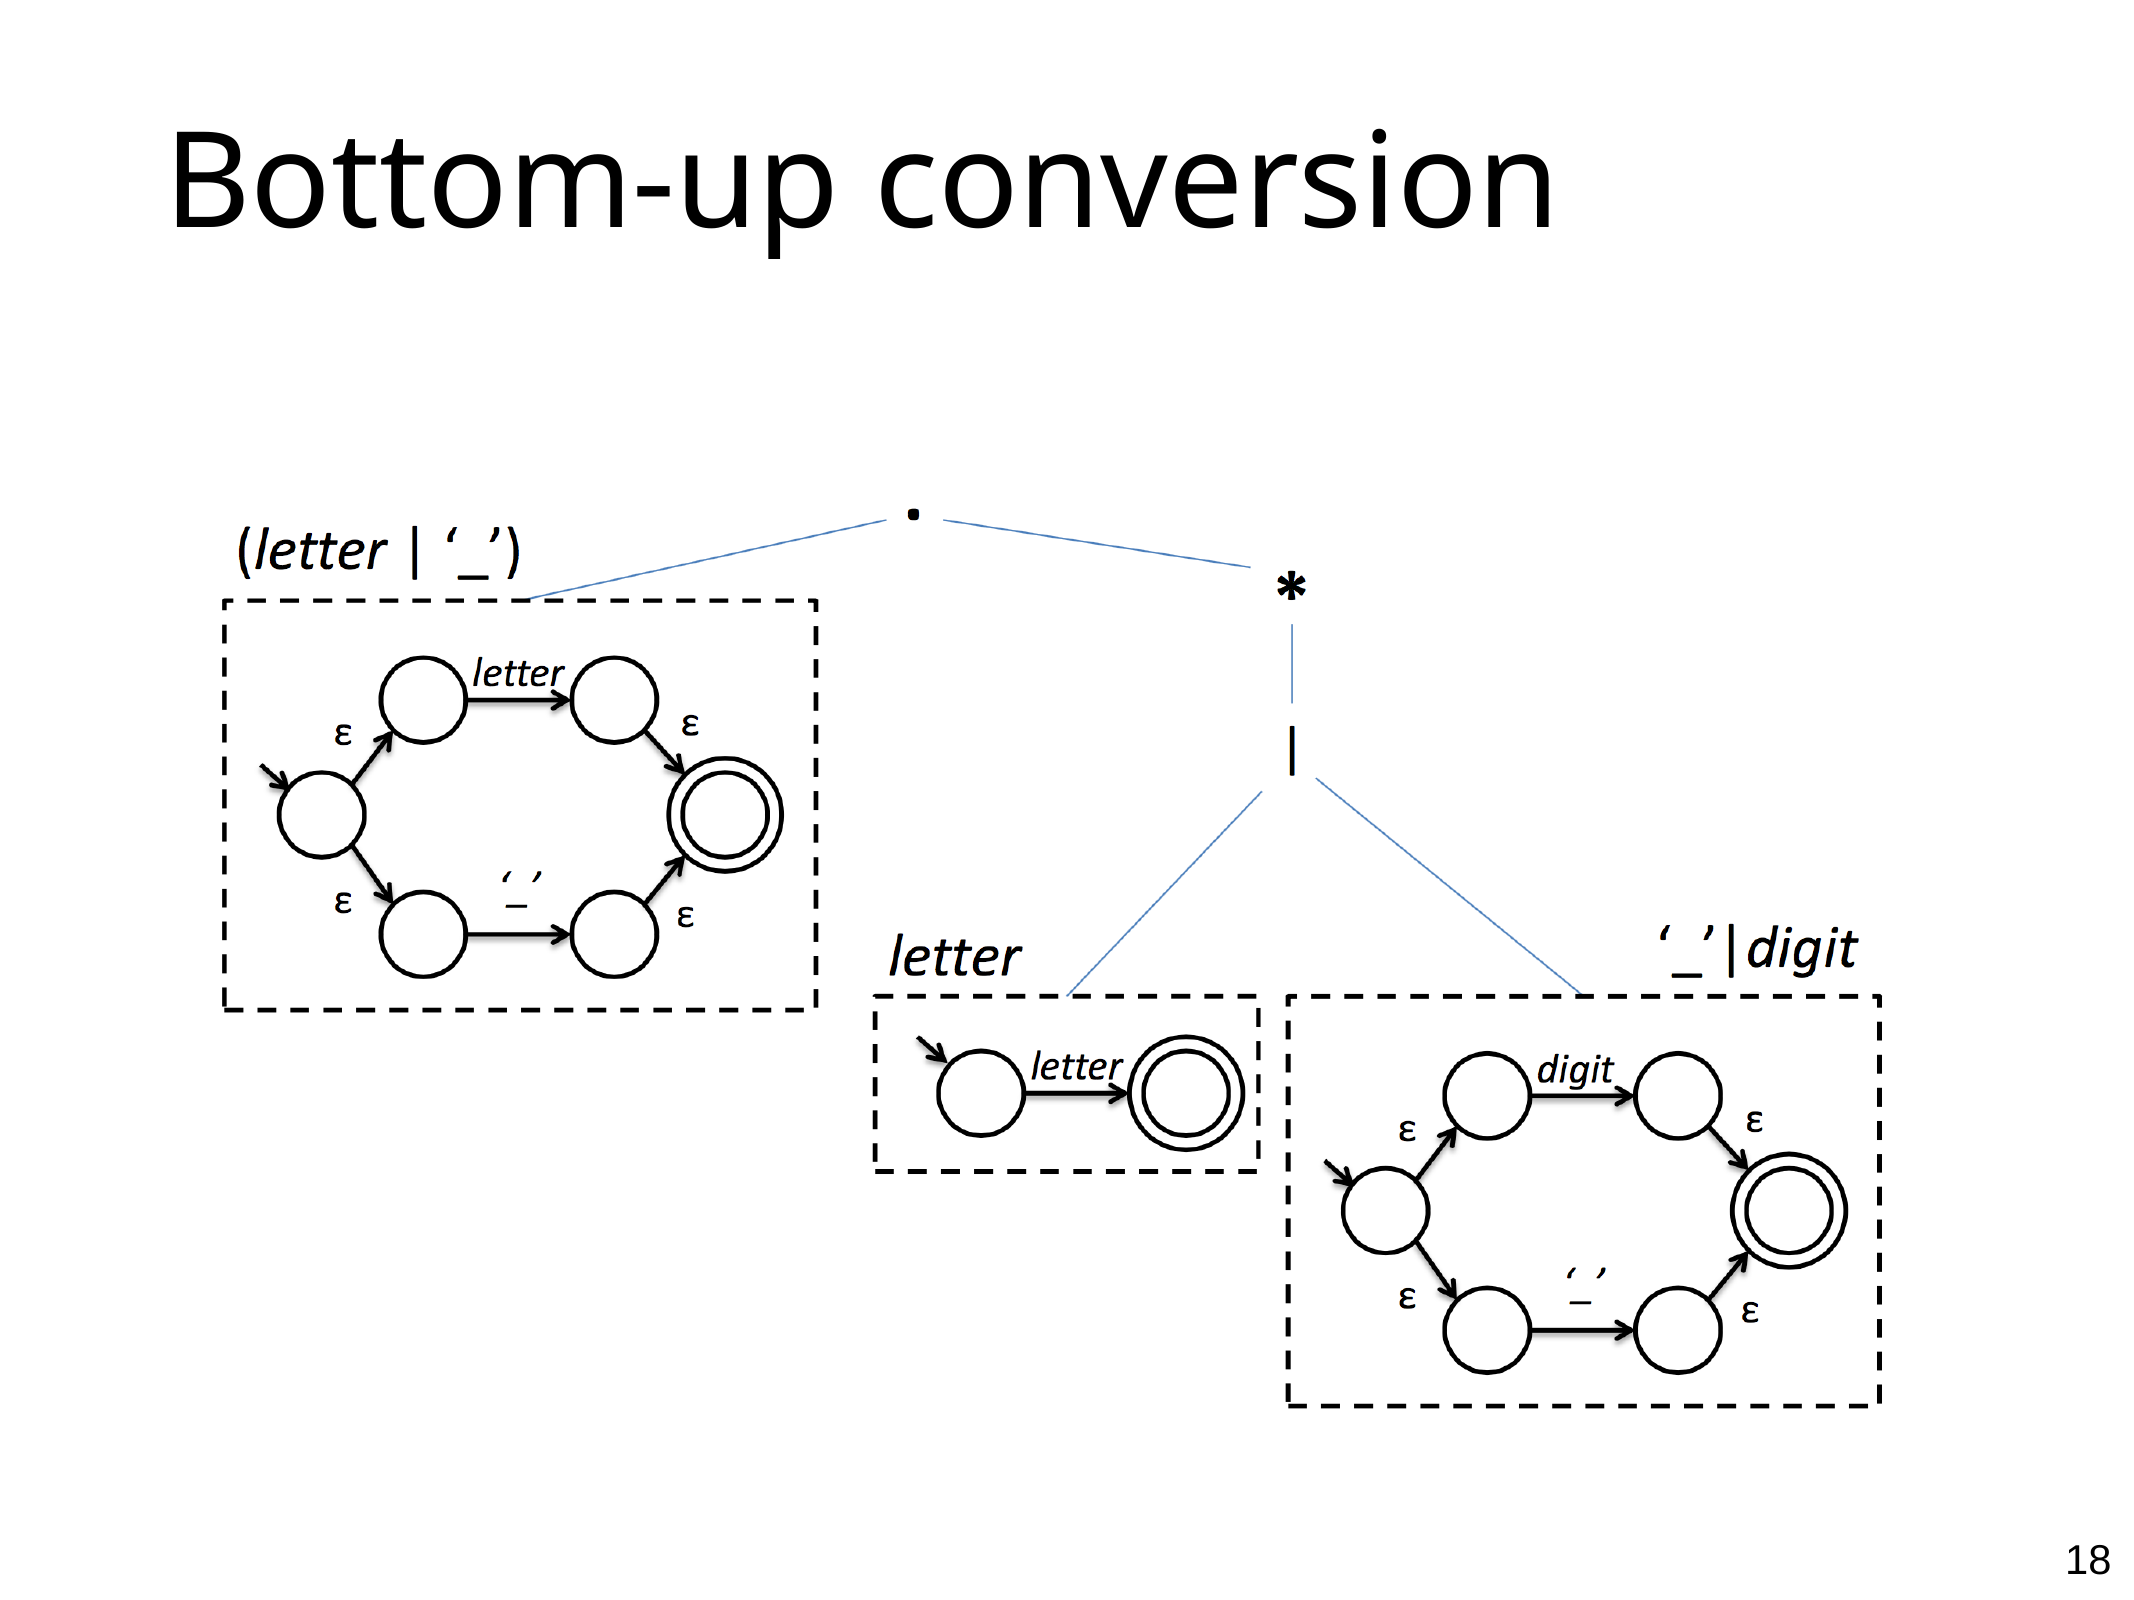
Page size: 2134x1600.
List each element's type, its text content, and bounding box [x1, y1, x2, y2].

picture [201, 402, 1884, 1435]
title Bottom-up conversion [155, 0, 1978, 352]
slide_number 18 [2055, 1524, 2122, 1593]
